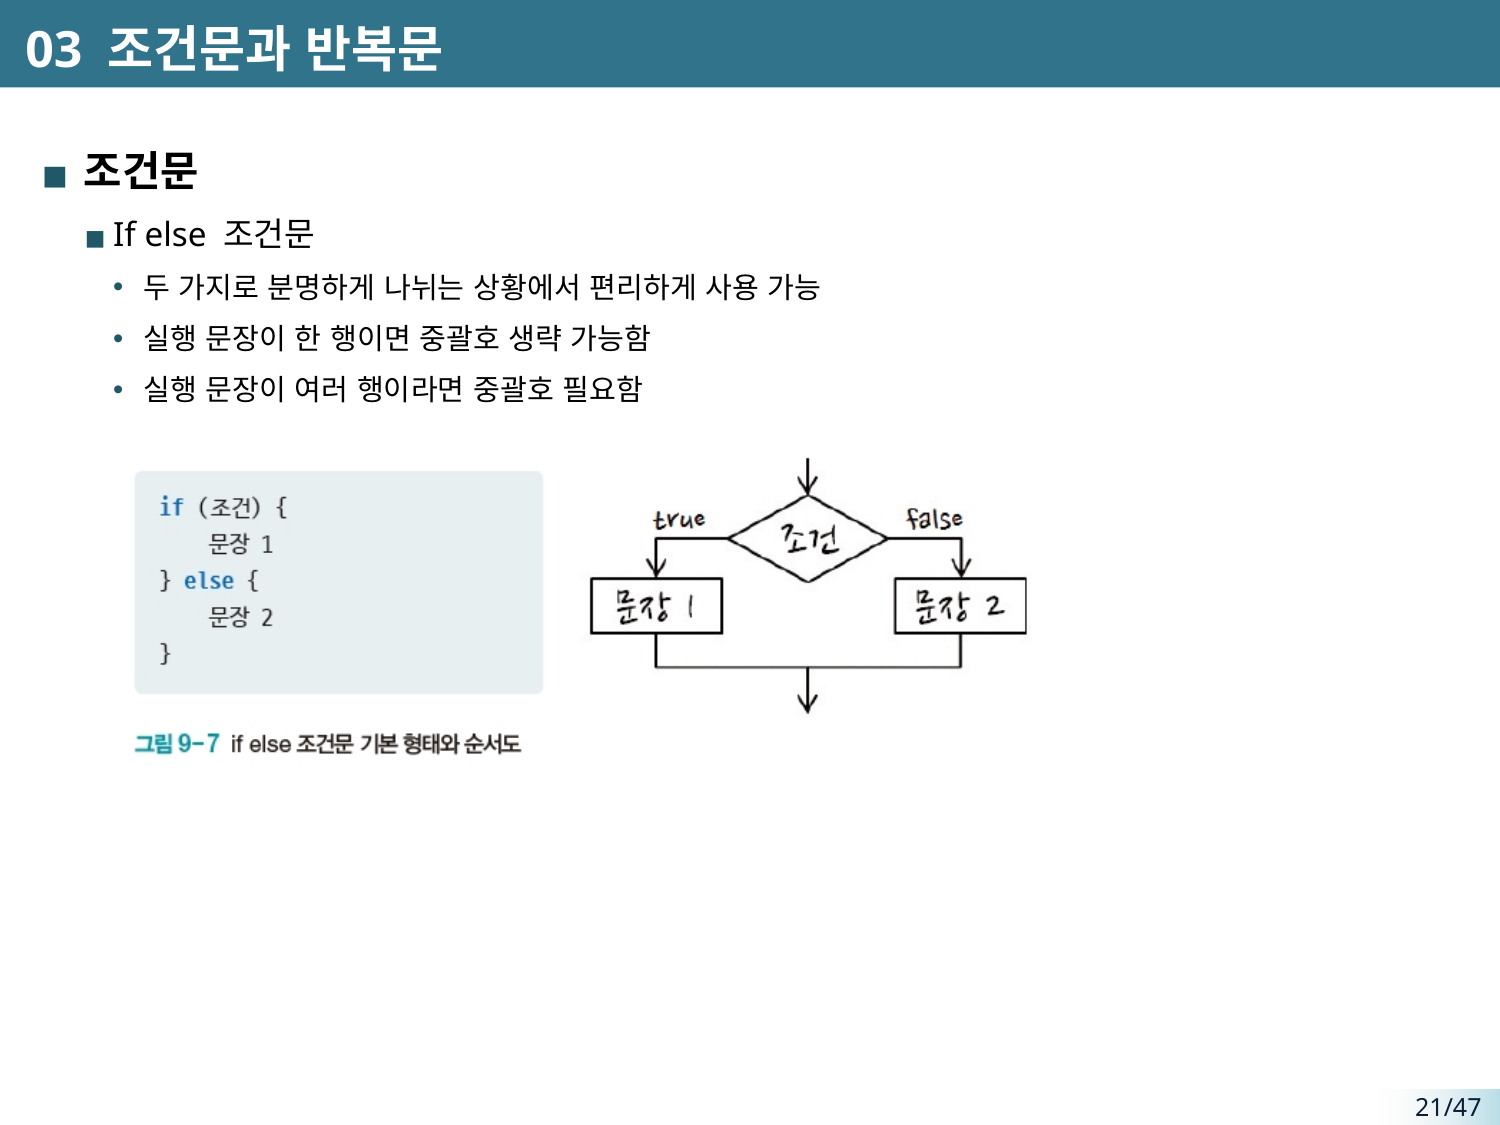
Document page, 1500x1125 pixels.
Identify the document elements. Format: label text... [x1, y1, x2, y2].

list 조건문 If else 조건문 두 가지로 분명하게 나뉘는 상황에서 편리하게 사용 가능 실행 문장이 한 행이면 중괄호 생략 가능함 실행 문장이 여러 행이라면 중괄호 필요함 [10, 126, 1481, 1057]
title 03 조건문과 반복문 [10, 8, 1288, 87]
picture [128, 444, 1034, 771]
